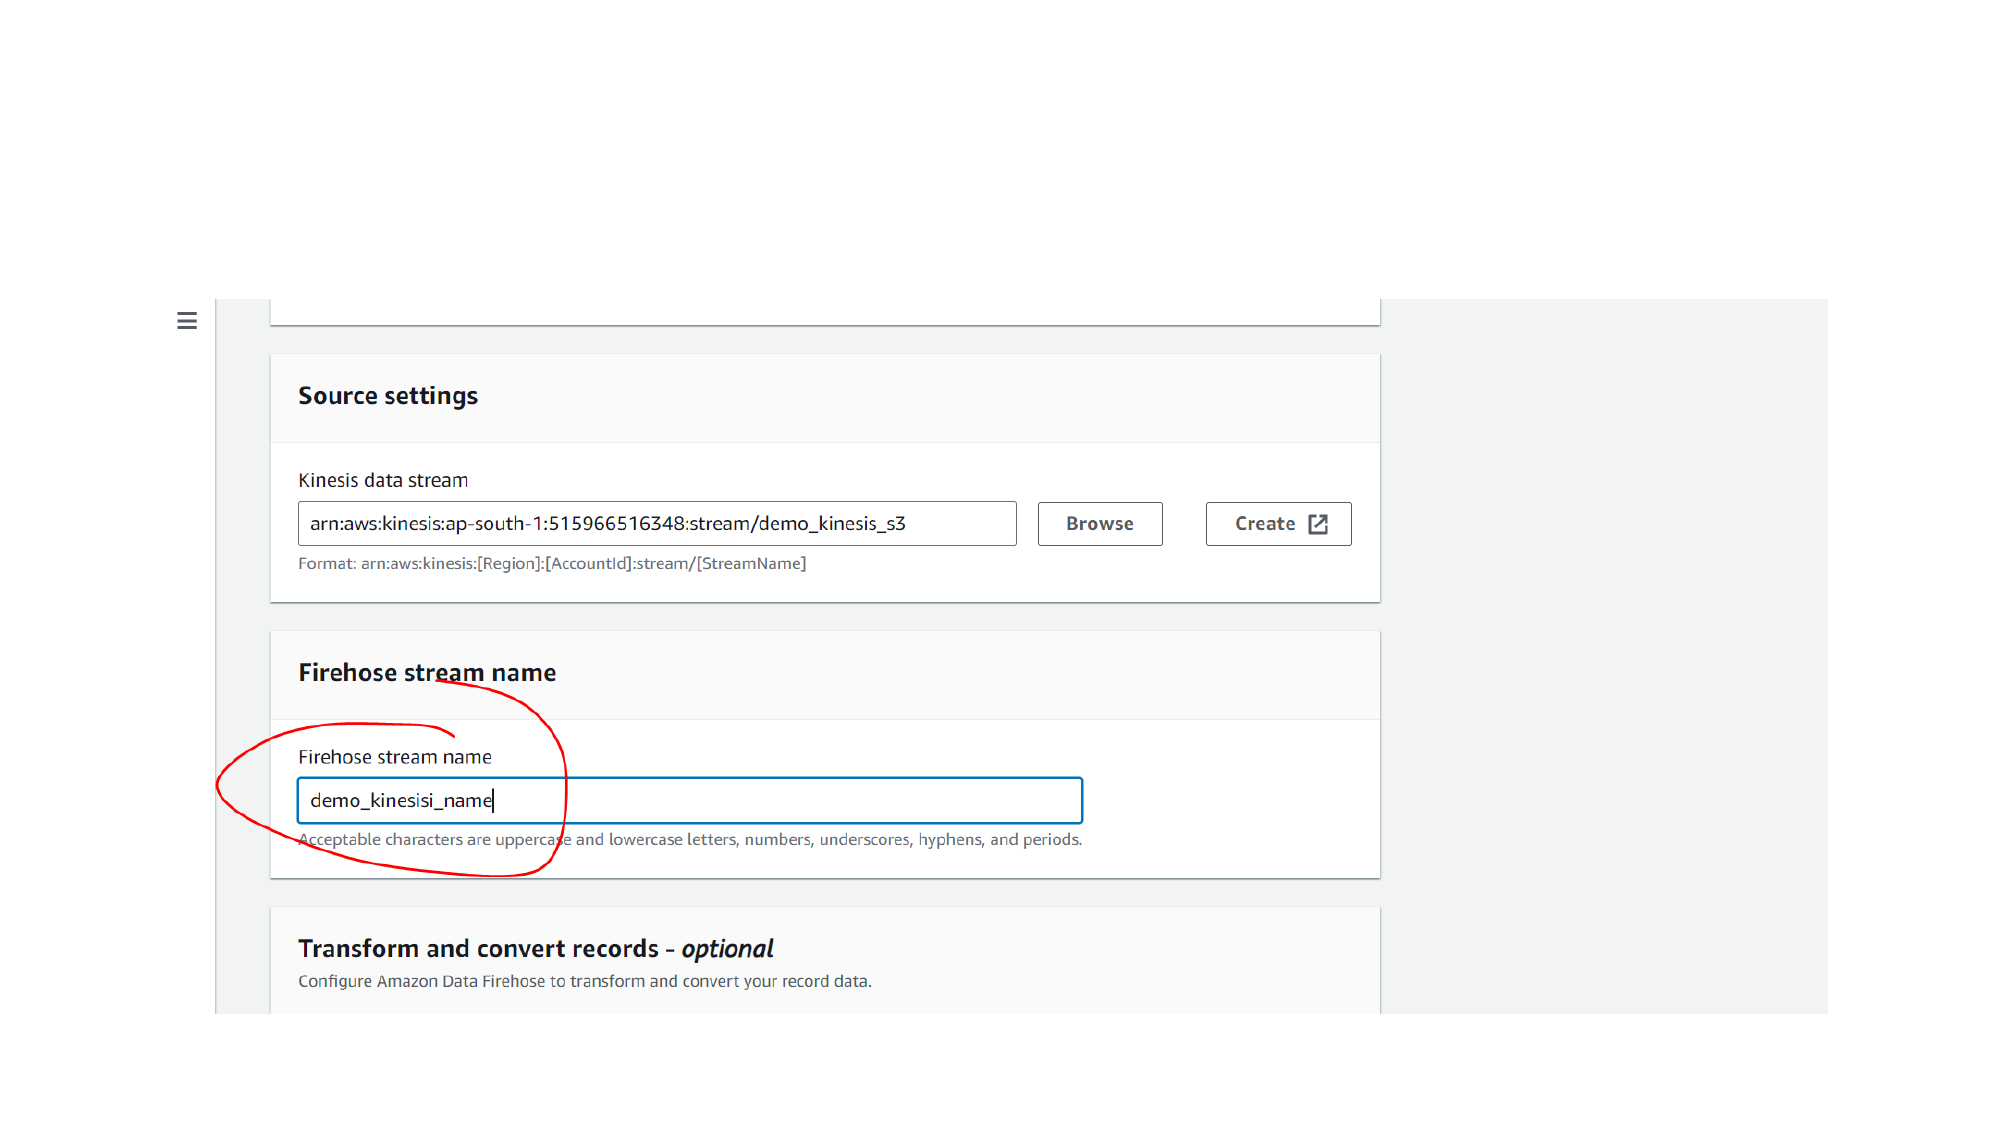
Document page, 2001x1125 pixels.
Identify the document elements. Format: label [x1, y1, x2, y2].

list [171, 299, 1828, 1014]
